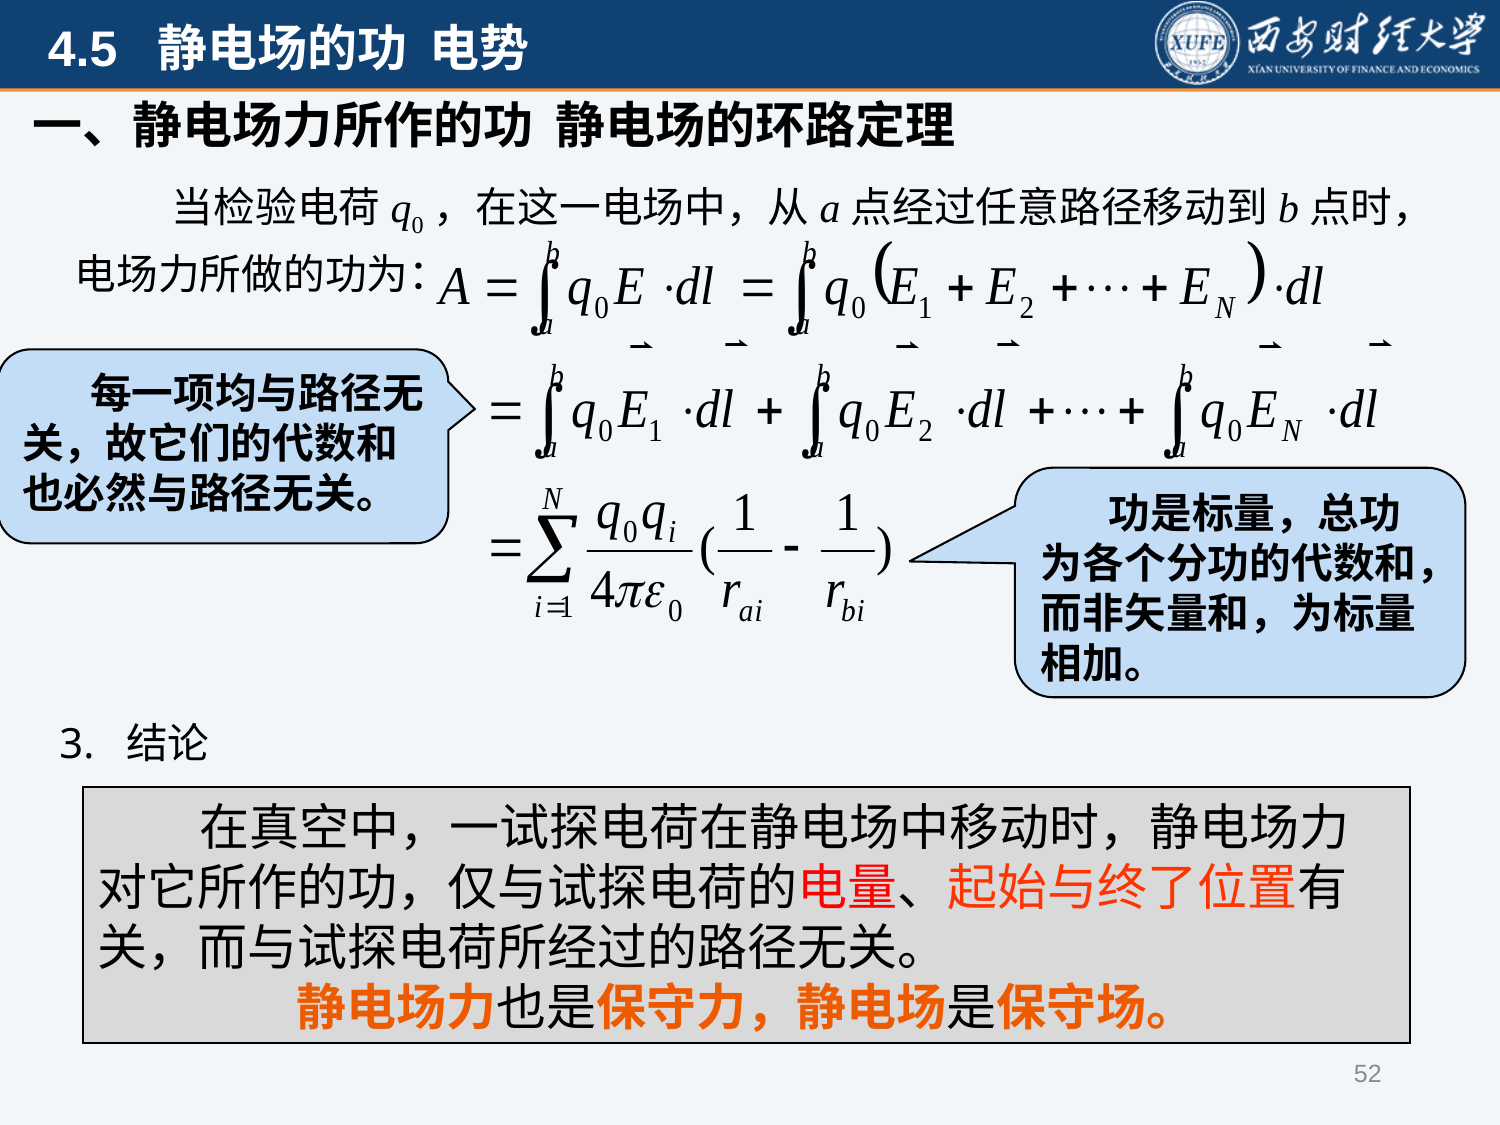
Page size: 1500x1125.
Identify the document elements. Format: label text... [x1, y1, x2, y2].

picture [1154, 1, 1486, 85]
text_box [428, 227, 1397, 633]
text_box 3. 结论 [44, 709, 941, 775]
text_box 在真空中，一试探电荷在静电场中移动时，静电场力对它所作的功，仅与试探电荷的电量、起始与终了位置有关，而与试探电荷所经过的路径无关。 静电场力也是保守力，静电场是保守场。 [82, 787, 1411, 1043]
text_box 当检验电荷q0，在这一电场中，从a点经过任意路径移动到b点时，电场力所做的功为： [59, 162, 1434, 306]
text_box 功是标量，总功为各个分功的代数和，而非矢量和，为标量相加。 [1014, 467, 1466, 698]
slide_number 52 [1335, 1043, 1397, 1103]
text_box 每一项均与路径无关，故它们的代数和也必然与路径无关。 [0, 349, 428, 544]
text_box 一、静电场力所作的功 静电场的环路定理 [18, 85, 1203, 161]
text_box [44, 697, 1449, 801]
